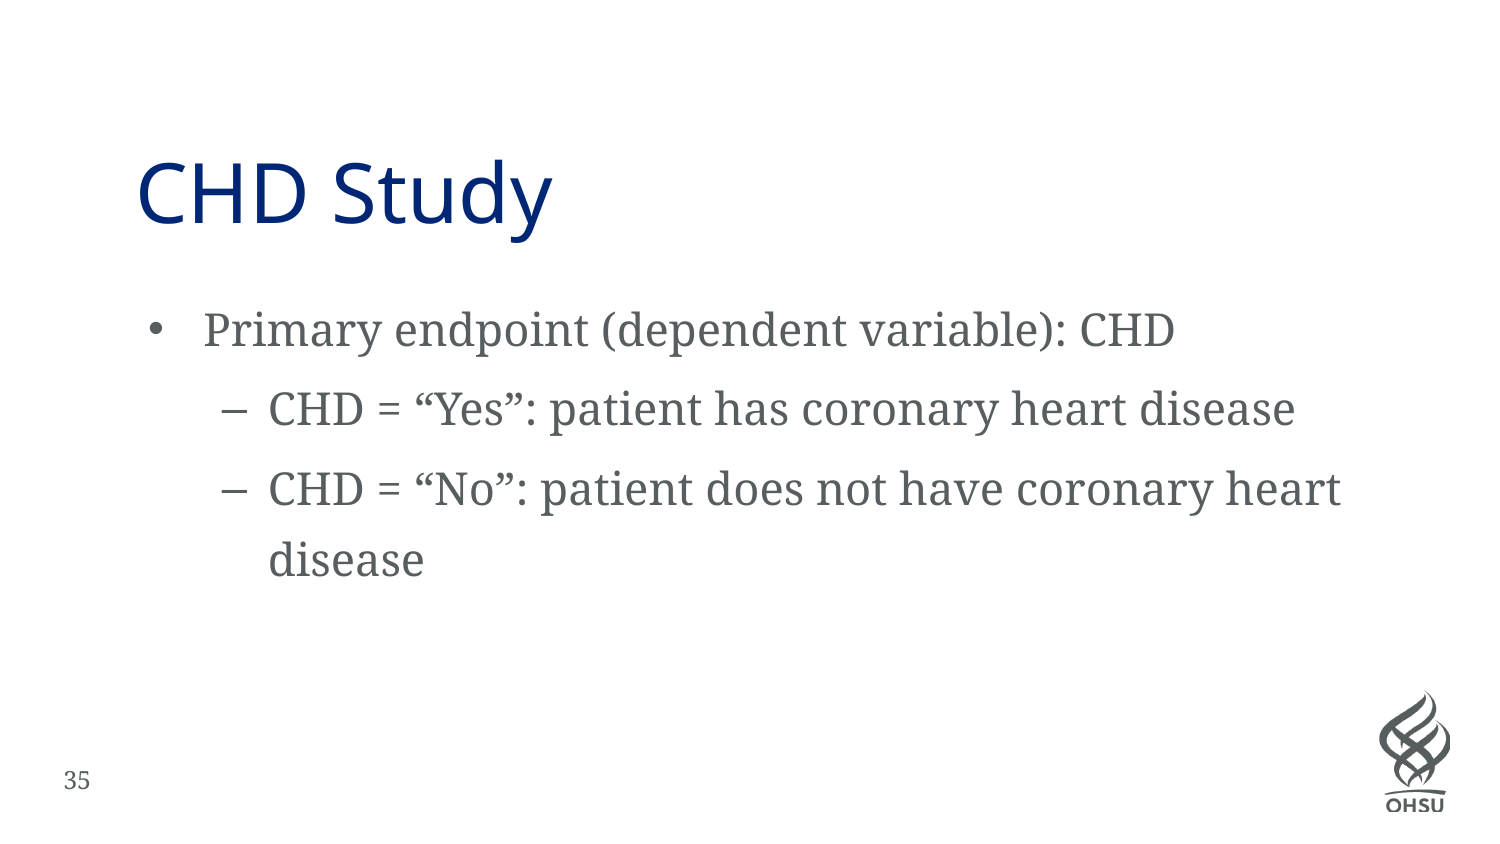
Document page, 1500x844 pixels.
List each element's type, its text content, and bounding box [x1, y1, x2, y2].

title CHD Study [120, 120, 1356, 261]
list Primary endpoint (dependent variable): CHD CHD = “Yes”: patient has coronary heart disease CHD = “No”: patient does not have coronary heart disease [133, 276, 1369, 639]
